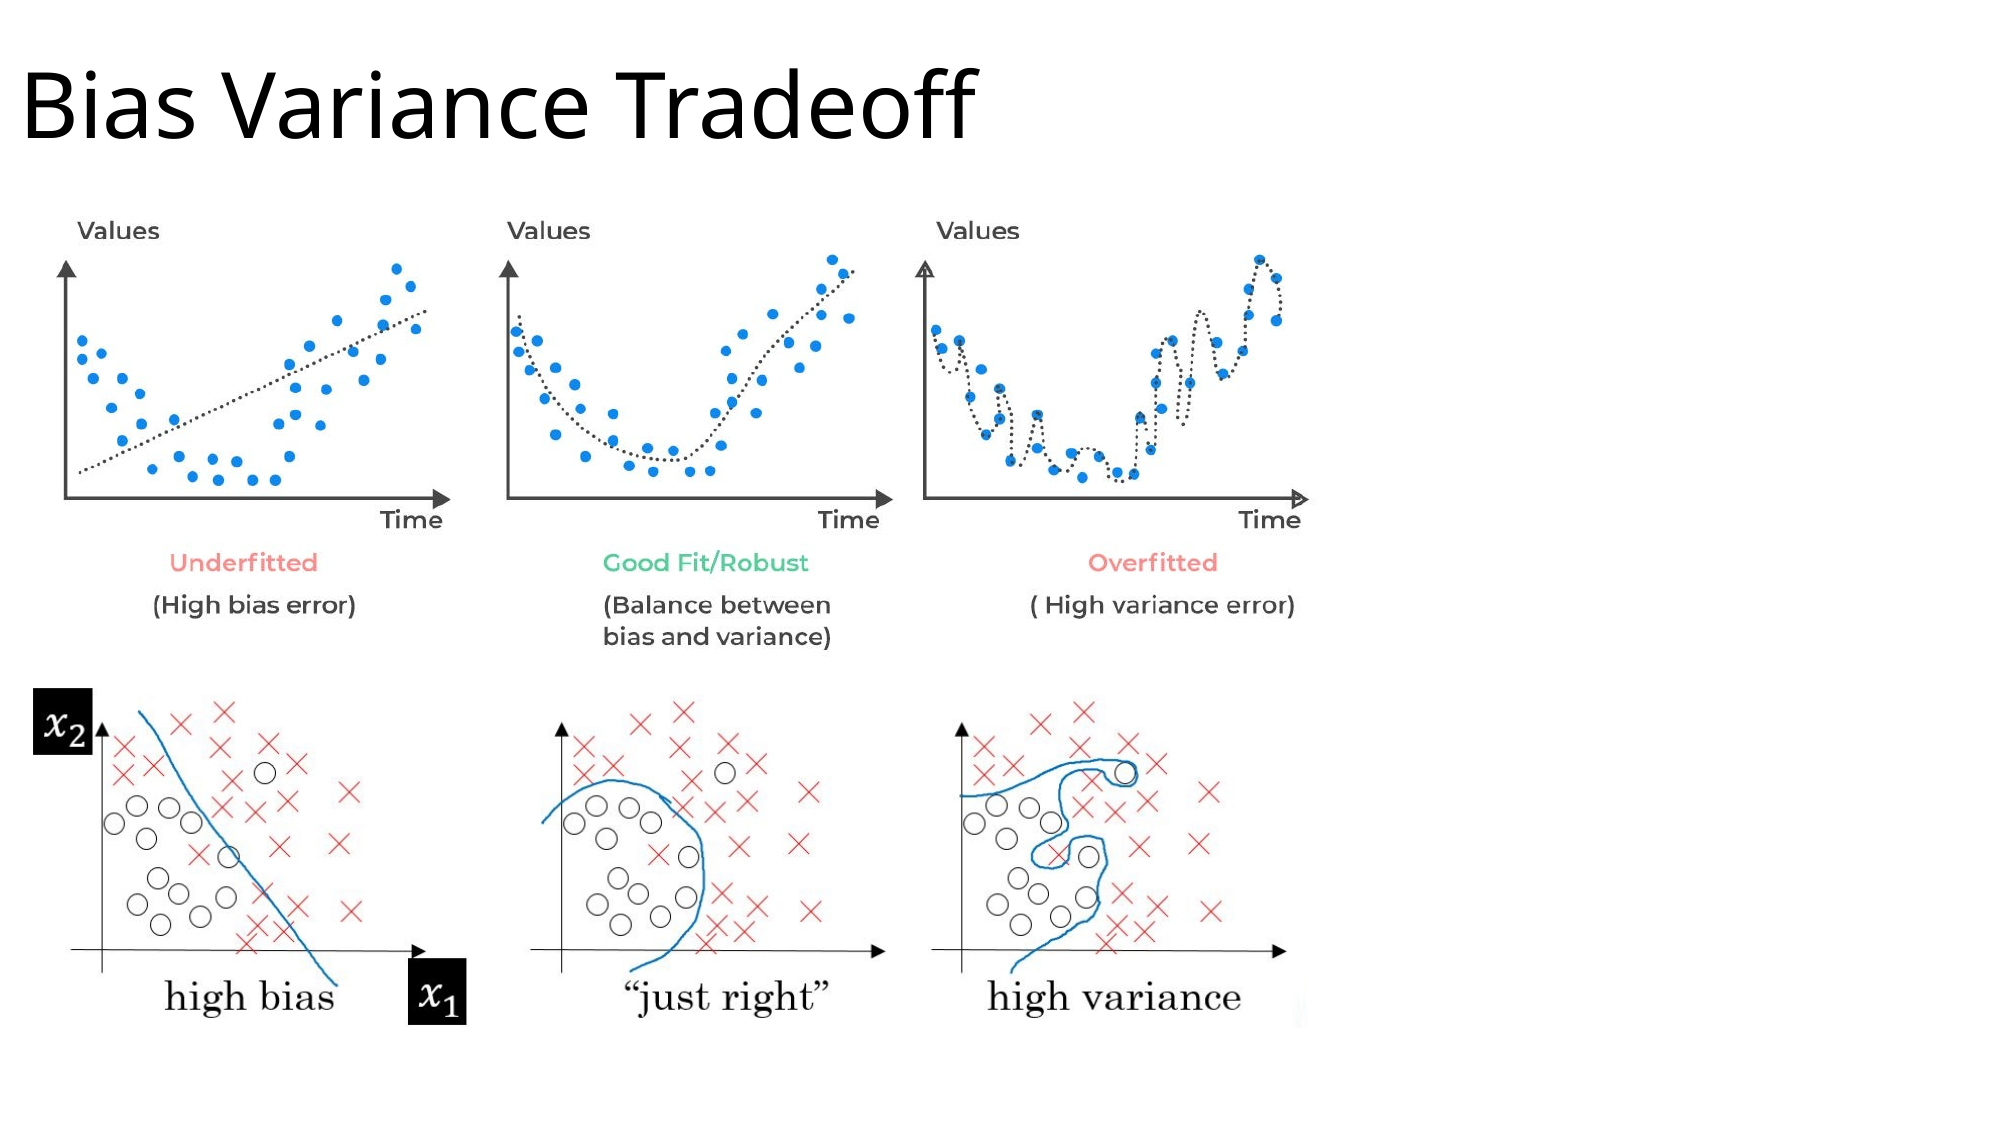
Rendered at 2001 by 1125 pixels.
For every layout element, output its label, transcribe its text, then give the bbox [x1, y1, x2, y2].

title Bias Variance Tradeoff [4, 0, 1730, 218]
picture [24, 162, 1341, 1030]
